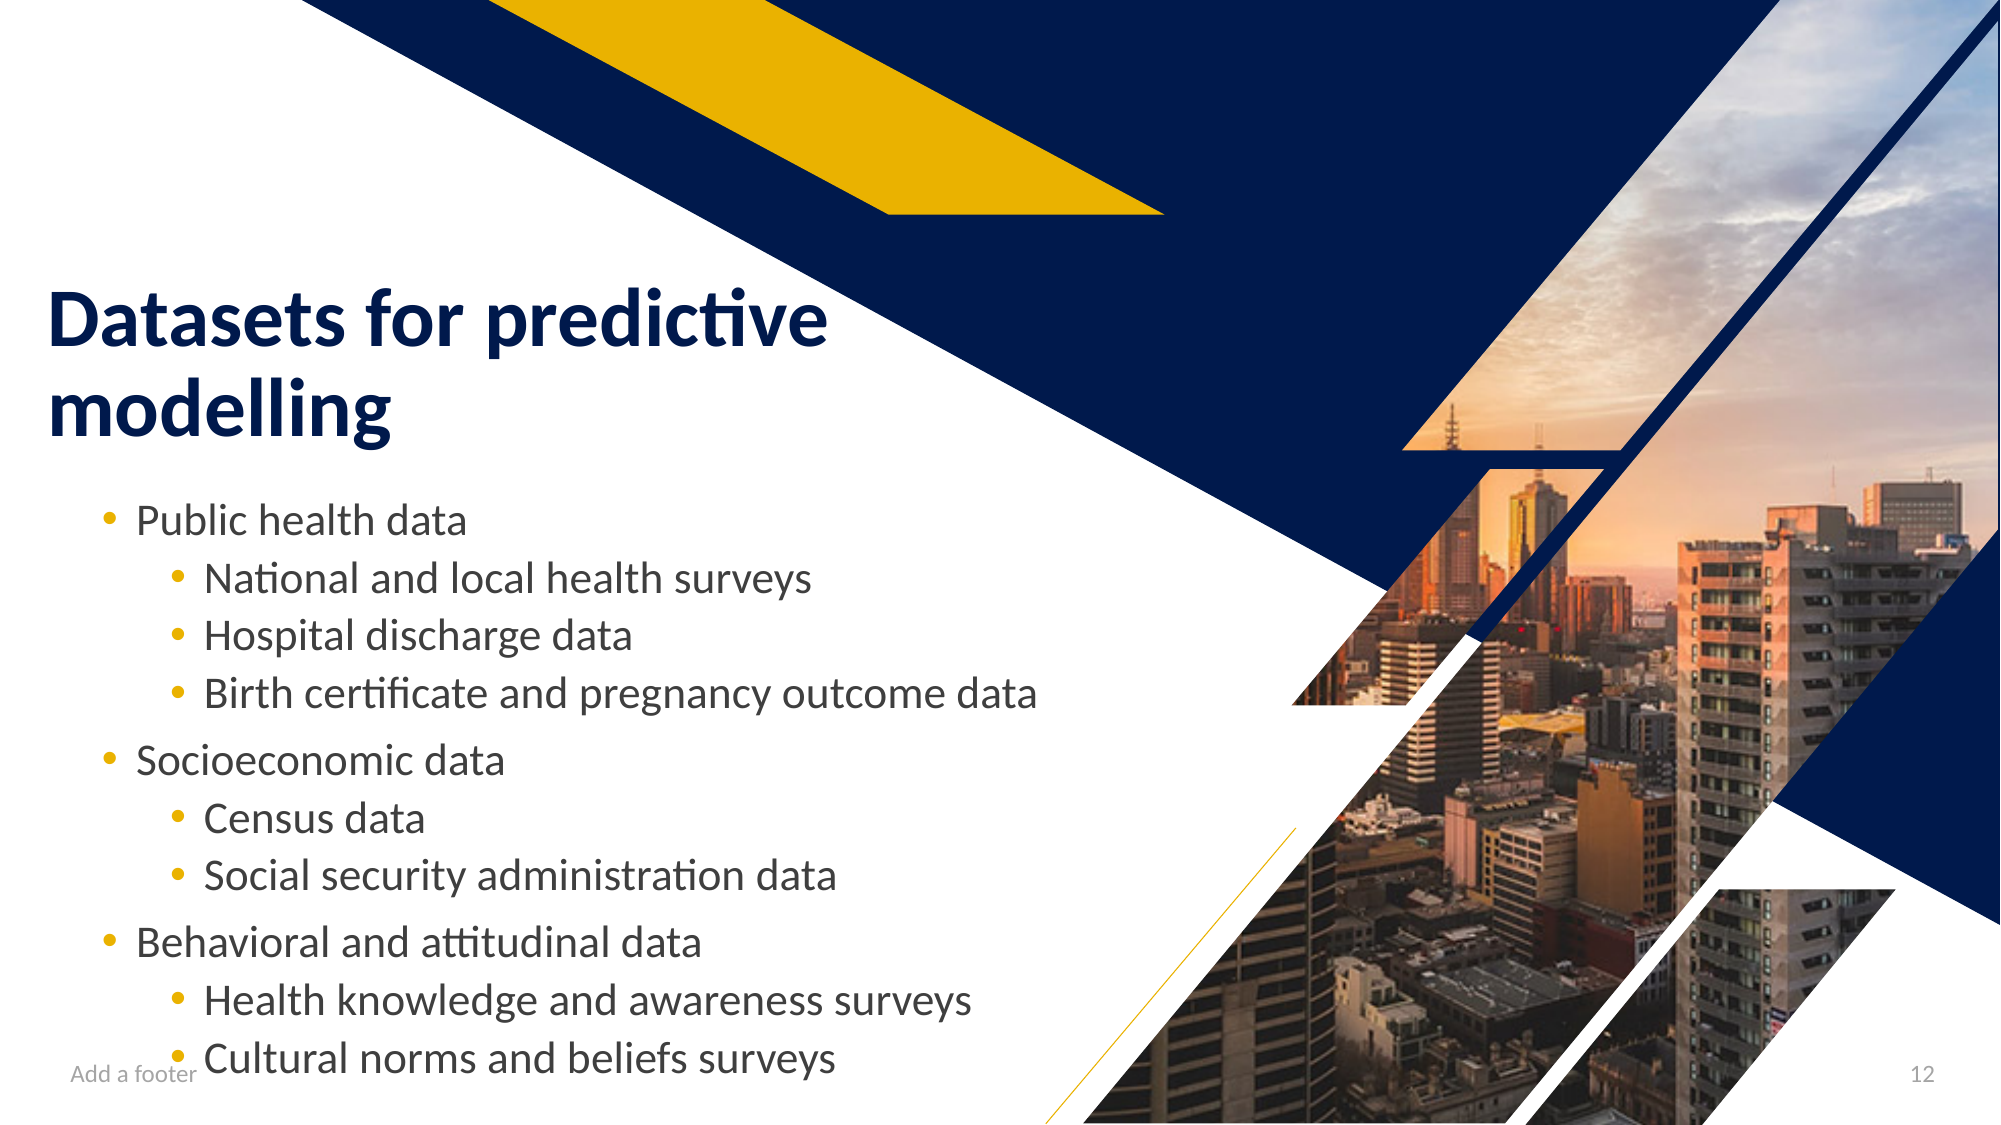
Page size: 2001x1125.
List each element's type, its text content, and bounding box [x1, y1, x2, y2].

footer Add a footer [55, 1042, 731, 1103]
list Public health data National and local health surveys Hospital discharge data Birth certificate and pregnancy outcome data Socioeconomic data Census data Social security administration data Behavioral and attitudinal data Health knowledge and awareness surveys Cultural norms and beliefs surveys [87, 488, 1083, 1092]
title Datasets for predictive modelling [32, 265, 1083, 455]
picture [1083, 0, 2000, 1125]
